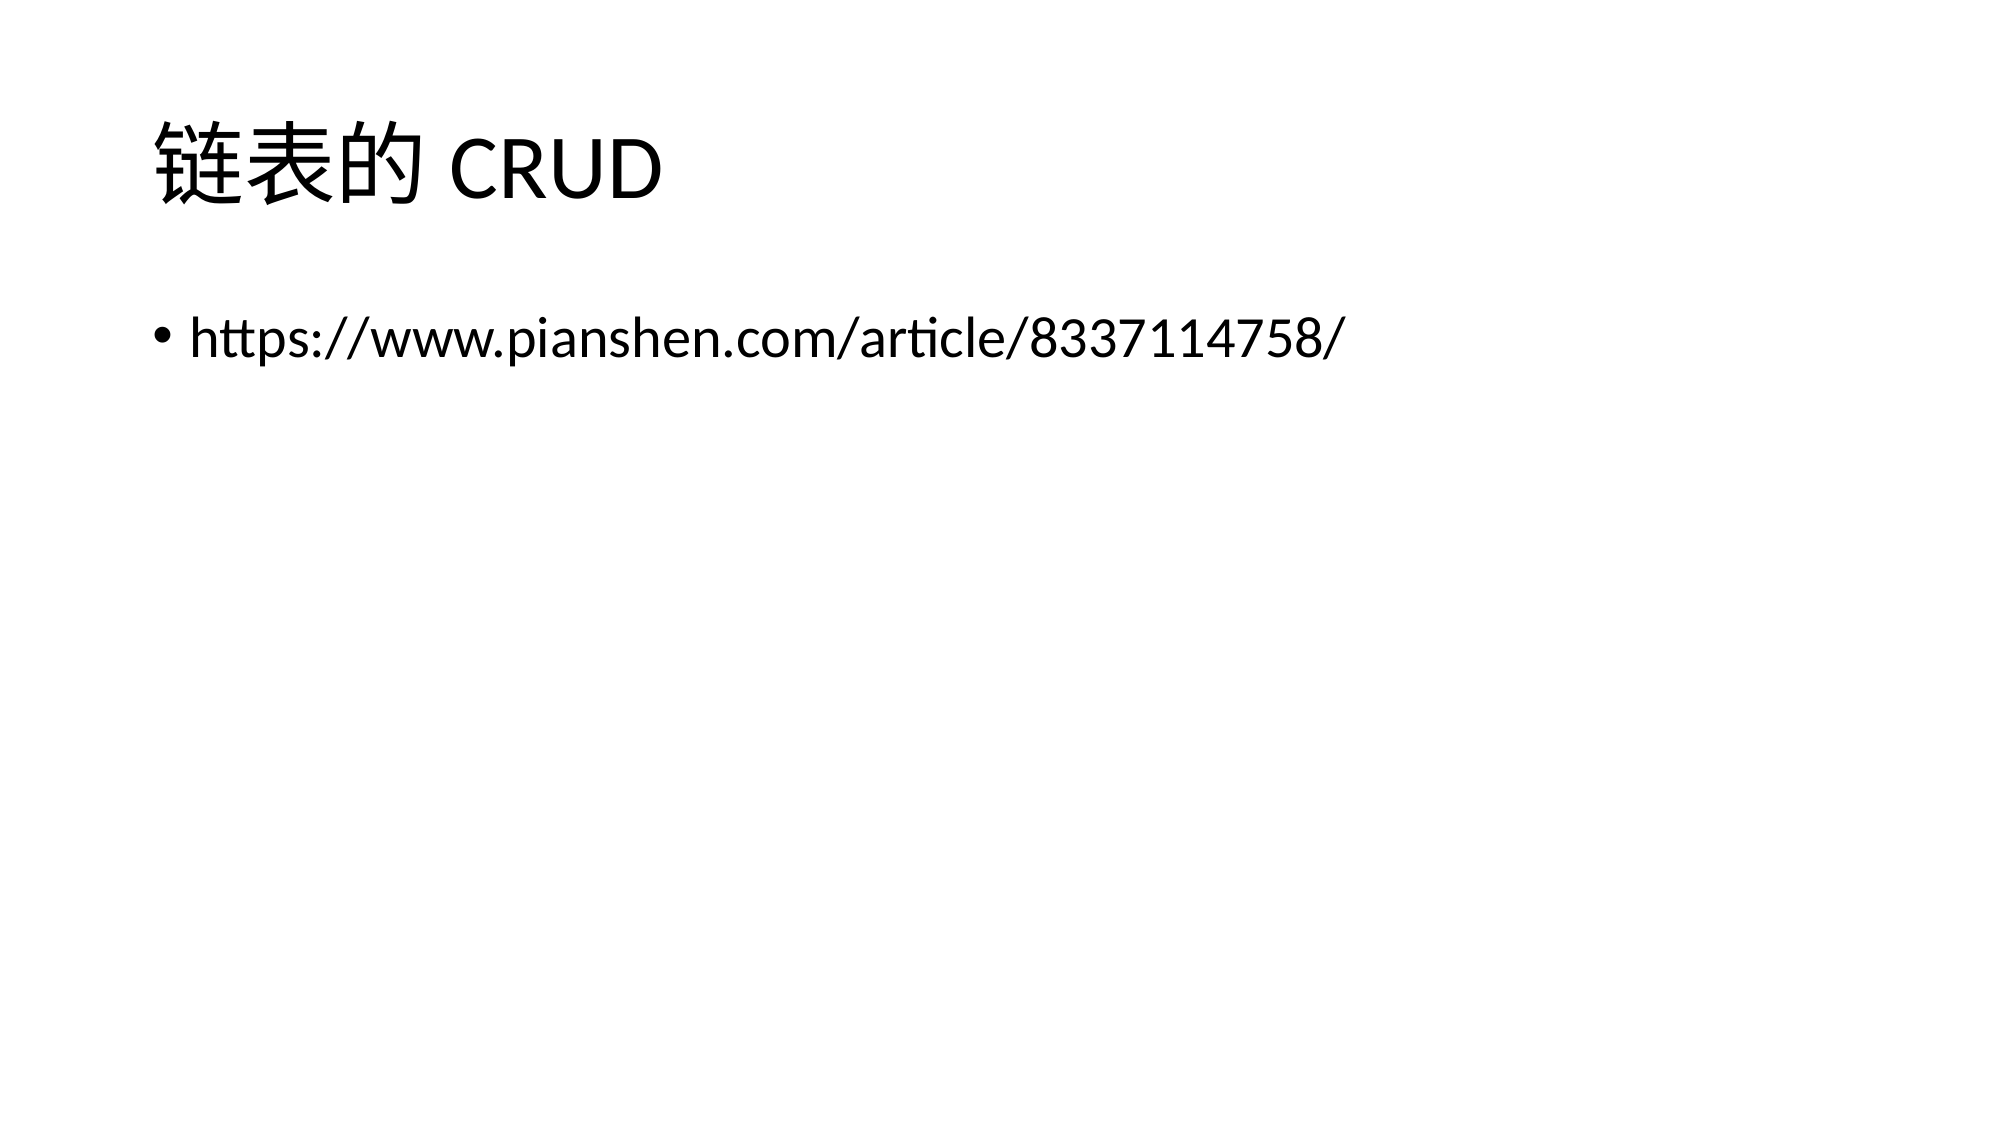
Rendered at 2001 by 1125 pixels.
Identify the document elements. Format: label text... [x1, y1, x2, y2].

list https://www.pianshen.com/article/8337114758/ [137, 299, 1863, 1014]
title 链表的CRUD [137, 59, 1863, 278]
